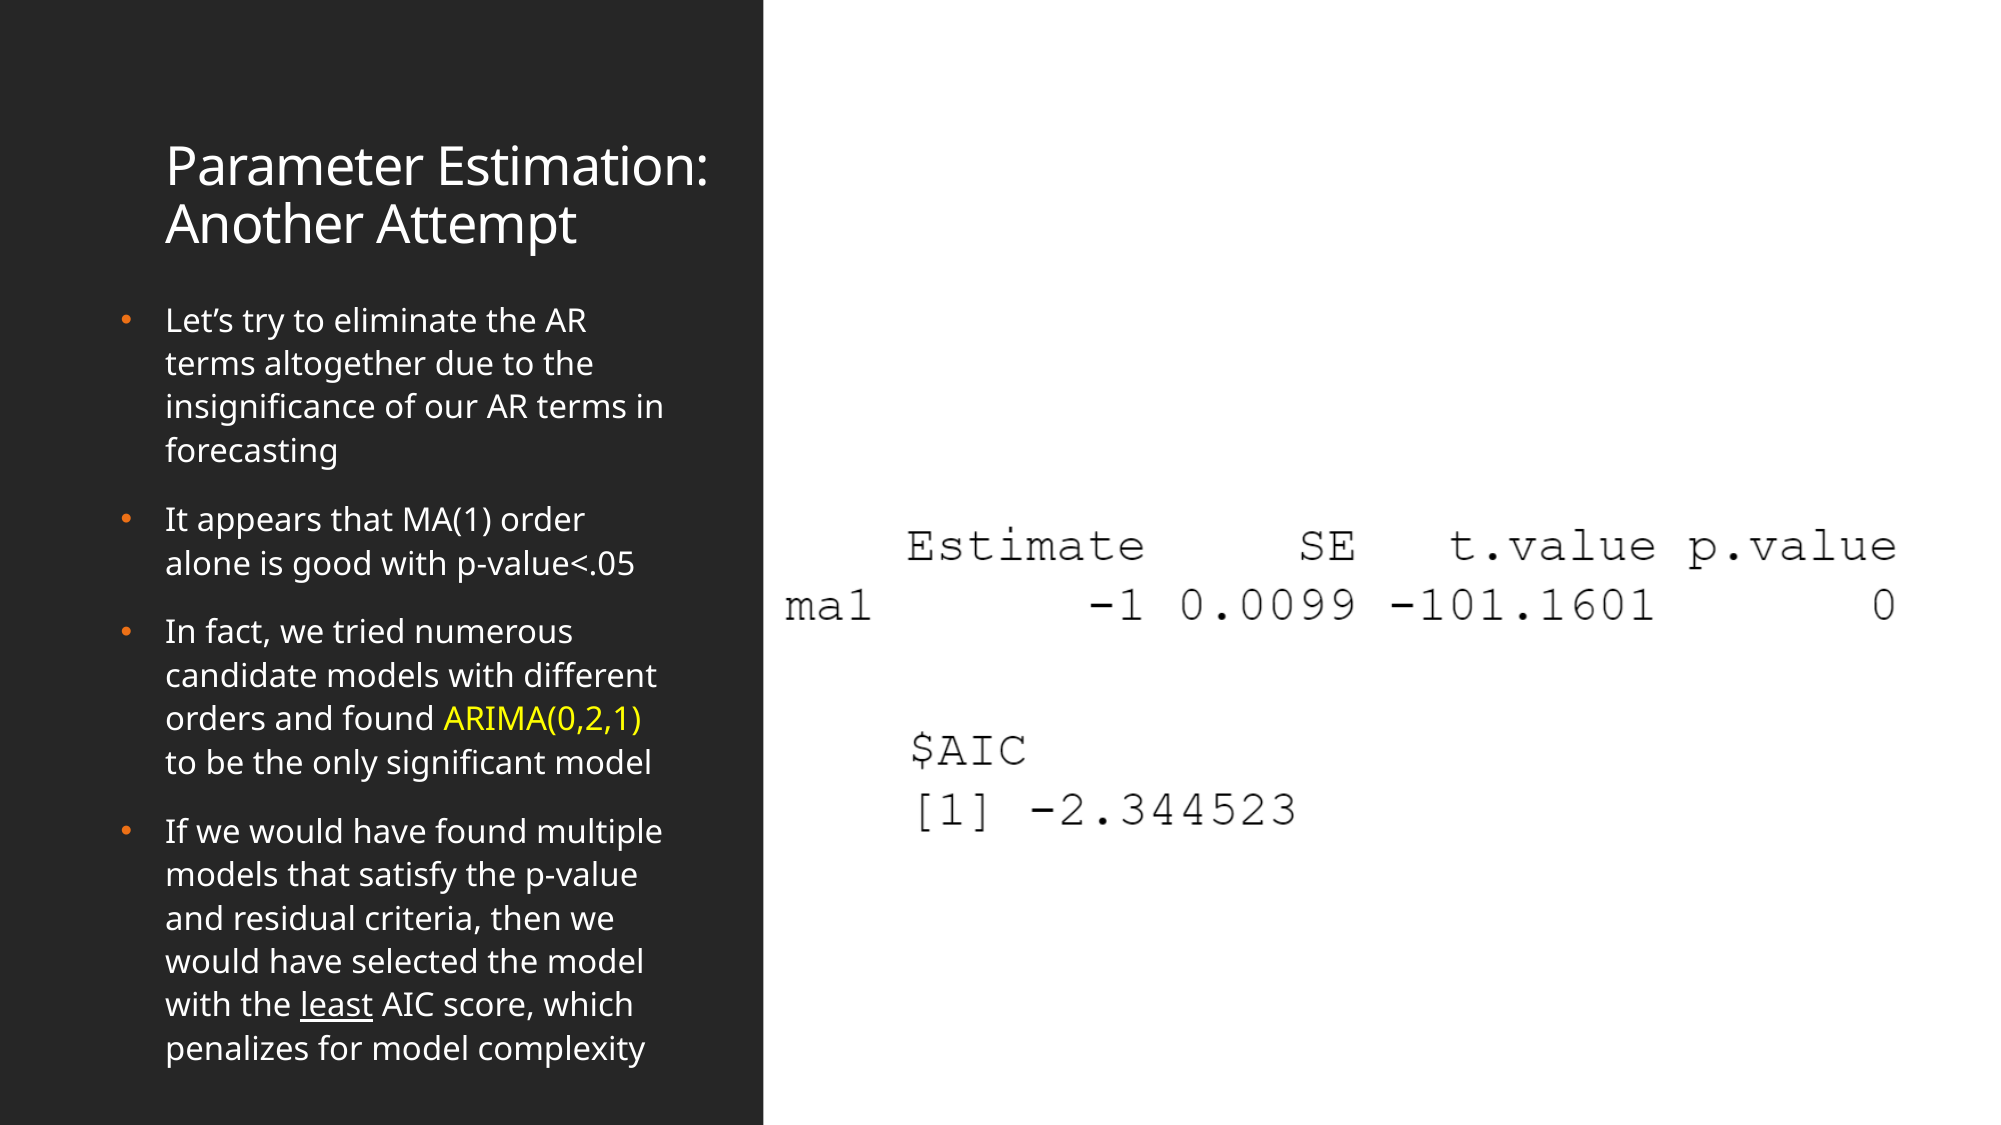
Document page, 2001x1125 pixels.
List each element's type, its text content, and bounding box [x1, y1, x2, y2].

picture [778, 521, 1979, 660]
picture [895, 713, 1318, 850]
title Parameter Estimation: Another Attempt [150, 92, 728, 263]
list Let’s try to eliminate the AR terms altogether due to the insignificance of our AR terms in forecasting It appears that MA(1) order alone is good with p-value<.05 In fact, we tried numerous candidate models with different orders and found ARIMA(0,2,1) to be the only significant model If we would have found multiple models that satisfy the p-value and residual criteria, then we would have selected the model with the least AIC score, which penalizes for model complexity [105, 287, 683, 1101]
